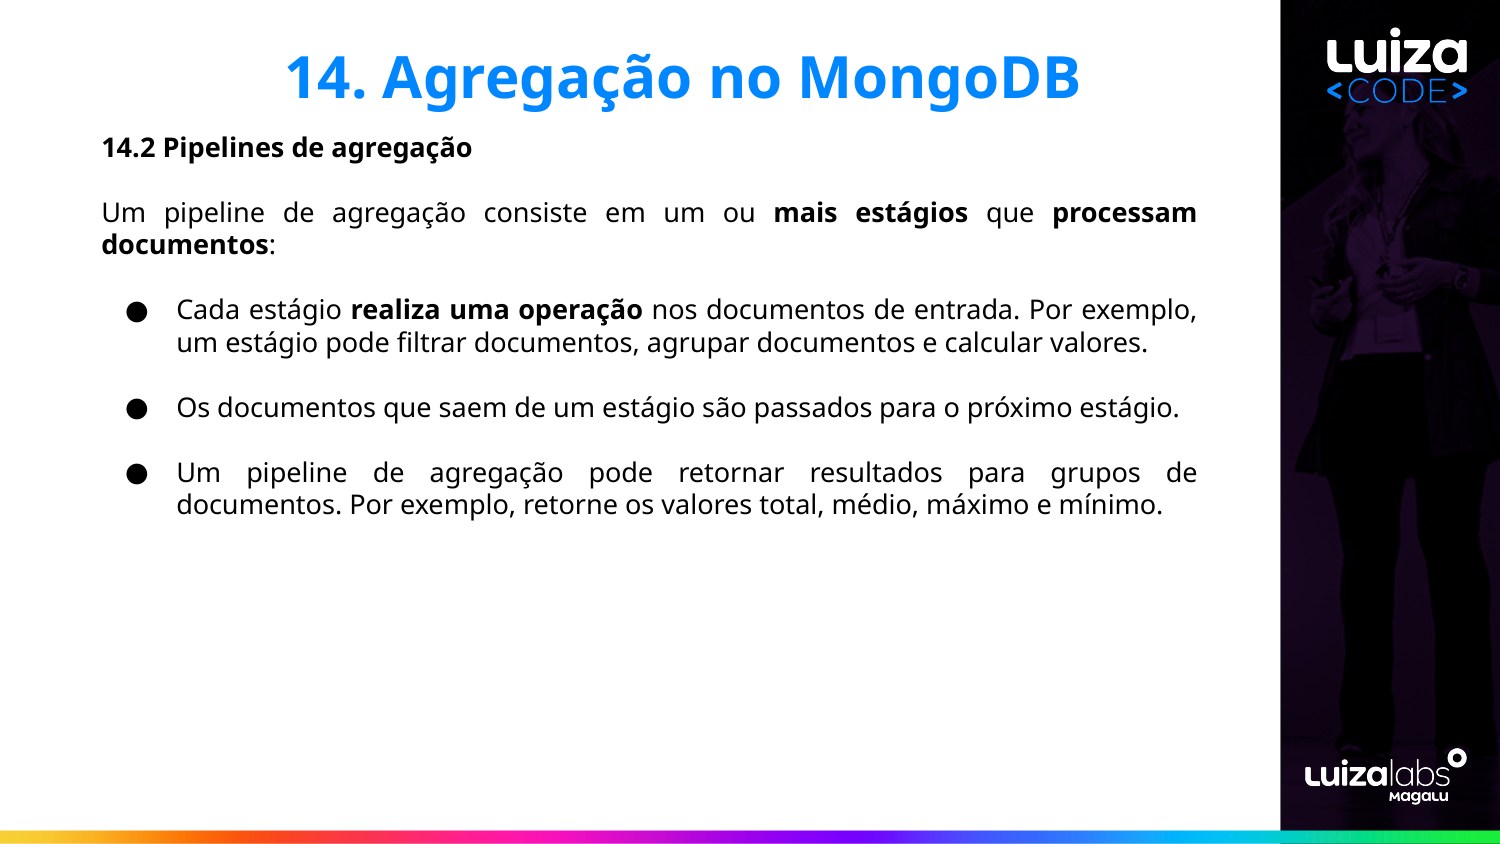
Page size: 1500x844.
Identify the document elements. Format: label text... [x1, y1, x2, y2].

text_box 14.2 Pipelines de agregação Um pipeline de agregação consiste em um ou mais estágios que processam documentos: Cada estágio realiza uma operação nos documentos de entrada. Por exemplo, um estágio pode filtrar documentos, agrupar documentos e calcular valores. Os documentos que saem de um estágio são passados ​​para o próximo estágio. Um pipeline de agregação pode retornar resultados para grupos de documentos. Por exemplo, retorne os valores total, médio, máximo e mínimo. [86, 115, 1213, 568]
list 14. Agregação no MongoDB [123, 14, 1244, 116]
picture [0, 830, 1156, 844]
picture [1233, 0, 1500, 844]
